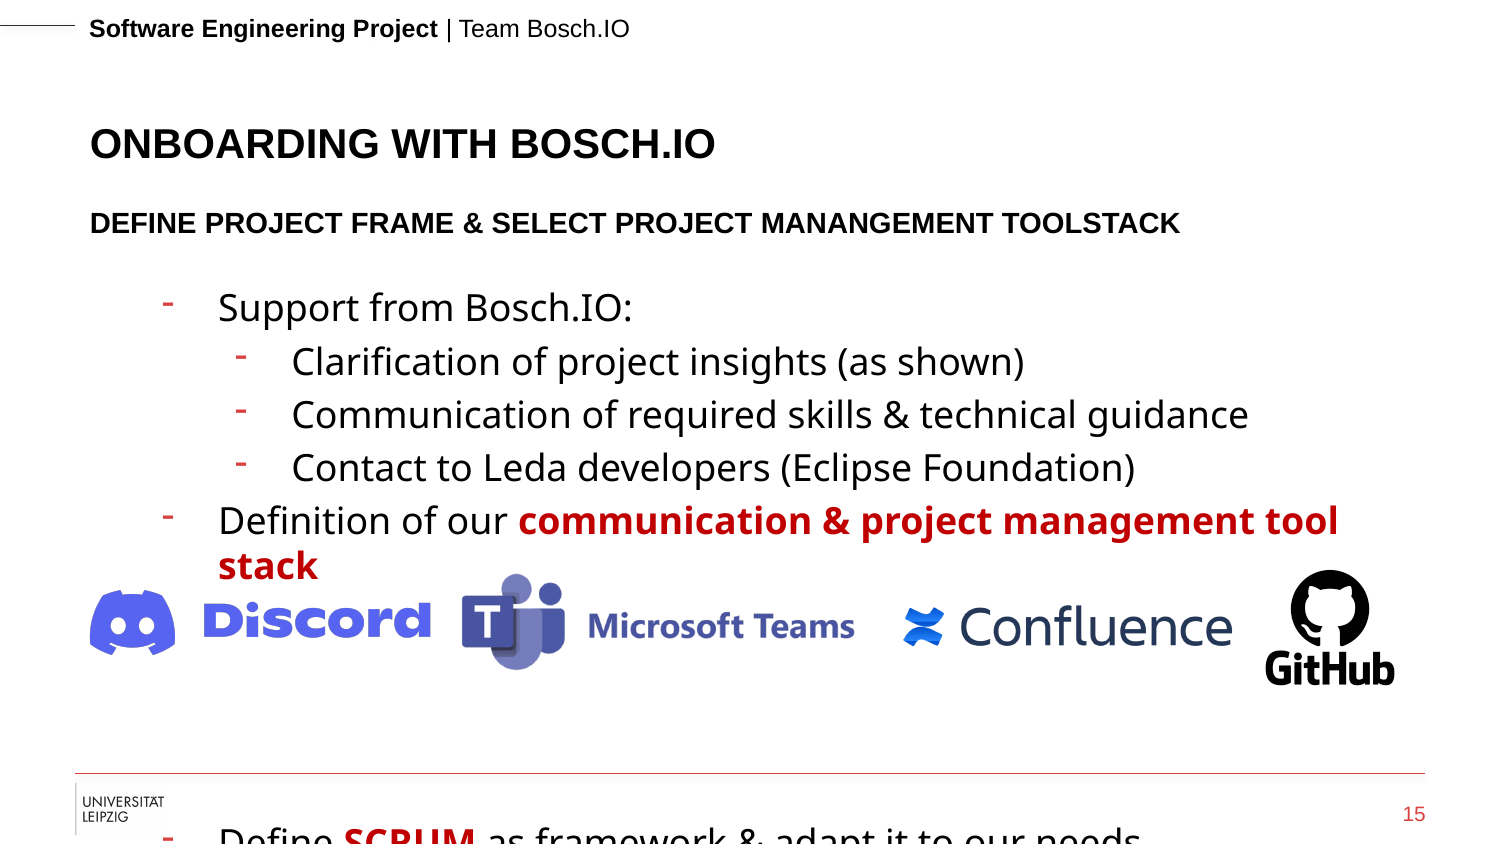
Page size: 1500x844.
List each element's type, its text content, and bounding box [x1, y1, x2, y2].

list DEFINE PROJECT FRAME & SELECT PROJECT MANANGEMENT TOOLSTACK [75, 186, 1425, 247]
picture [460, 568, 858, 674]
picture [88, 589, 431, 655]
text_box Software Engineering Project | Team Bosch.IO [89, 12, 1048, 43]
picture [884, 450, 1436, 811]
list Support from Bosch.IO: Clarification of project insights (as shown) Communication of required skills & technical guidance Contact to Leda developers (Eclipse Foundation) Definition of our communication & project management tool stack Define SCRUM as framework & adapt it to our needs [74, 276, 1425, 844]
title ONBOARDING WITH BOSCH.IO [75, 50, 1426, 175]
